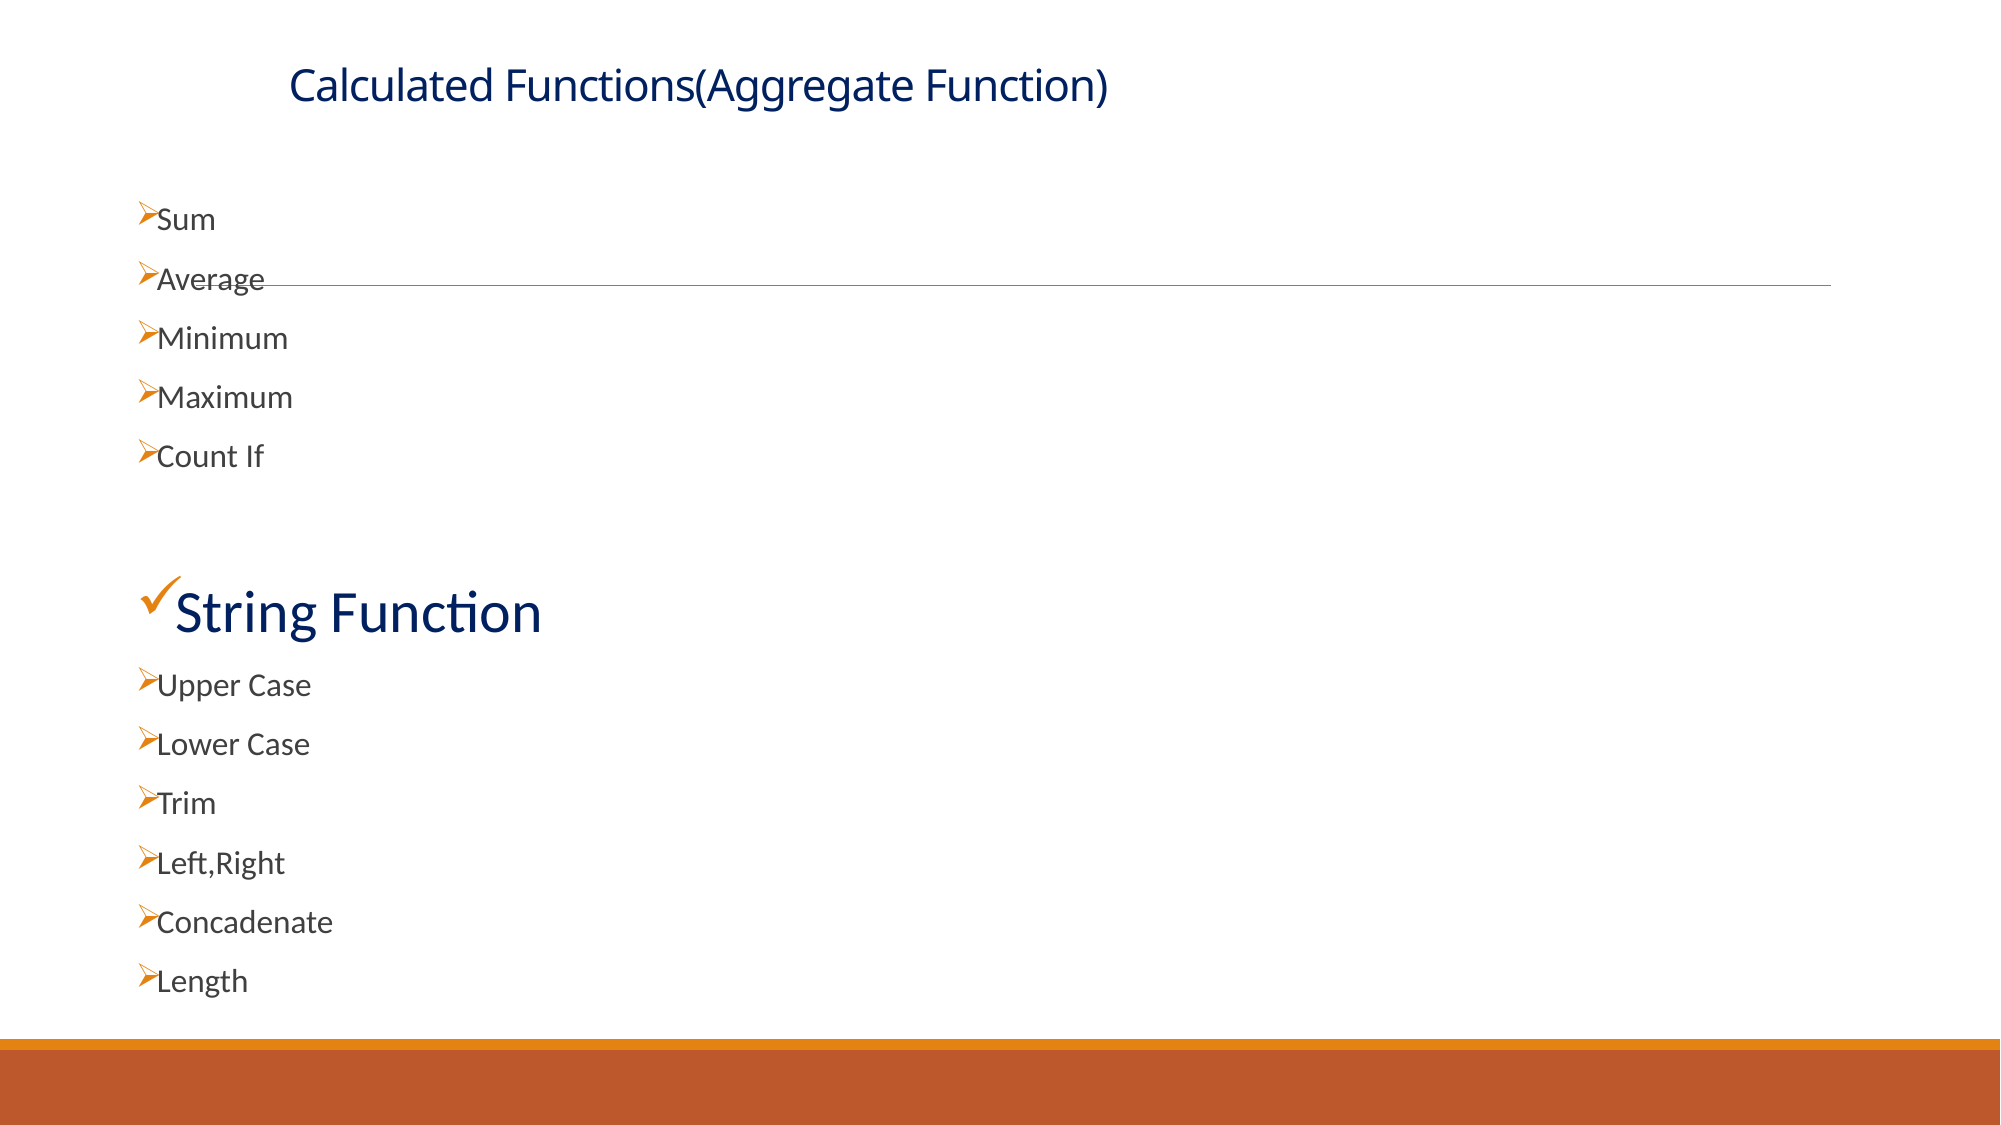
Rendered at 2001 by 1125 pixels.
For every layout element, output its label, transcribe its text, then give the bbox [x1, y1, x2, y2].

title Calculated Functions(Aggregate Function) [273, 57, 1863, 172]
list Sum Average Minimum Maximum Count If String Function Upper Case Lower Case Trim Left,Right Concadenate Length [135, 194, 1861, 1014]
